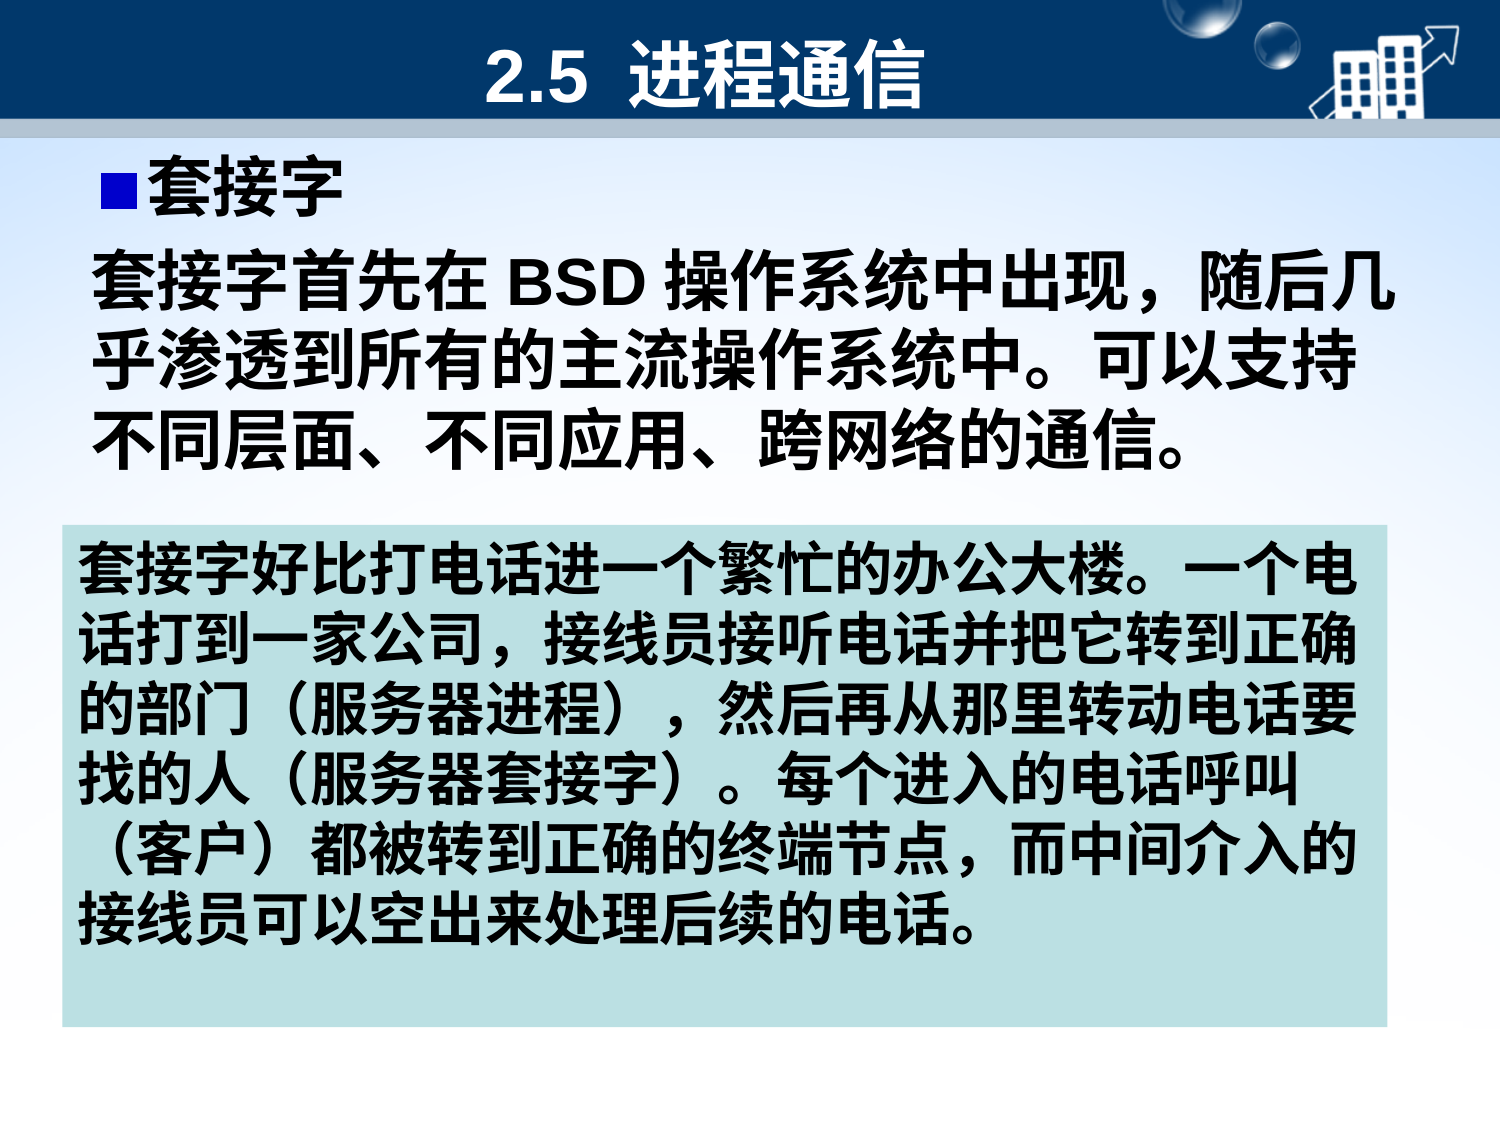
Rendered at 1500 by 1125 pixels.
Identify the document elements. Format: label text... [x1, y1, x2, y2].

list 套接字 套接字首先在BSD操作系统中出现，随后几乎渗透到所有的主流操作系统中。可以支持不同层面、不同应用、跨网络的通信。 [75, 137, 1425, 488]
text_box 套接字好比打电话进一个繁忙的办公大楼。一个电话打到一家公司，接线员接听电话并把它转到正确的部门（服务器进程），然后再从那里转动电话要找的人（服务器套接字）。每个进入的电话呼叫（客户）都被转到正确的终端节点，而中间介入的接线员可以空出来处理后续的电话。 [62, 524, 1388, 1028]
picture [0, 0, 1500, 1125]
title 2.5 进程通信 [75, 45, 1338, 100]
